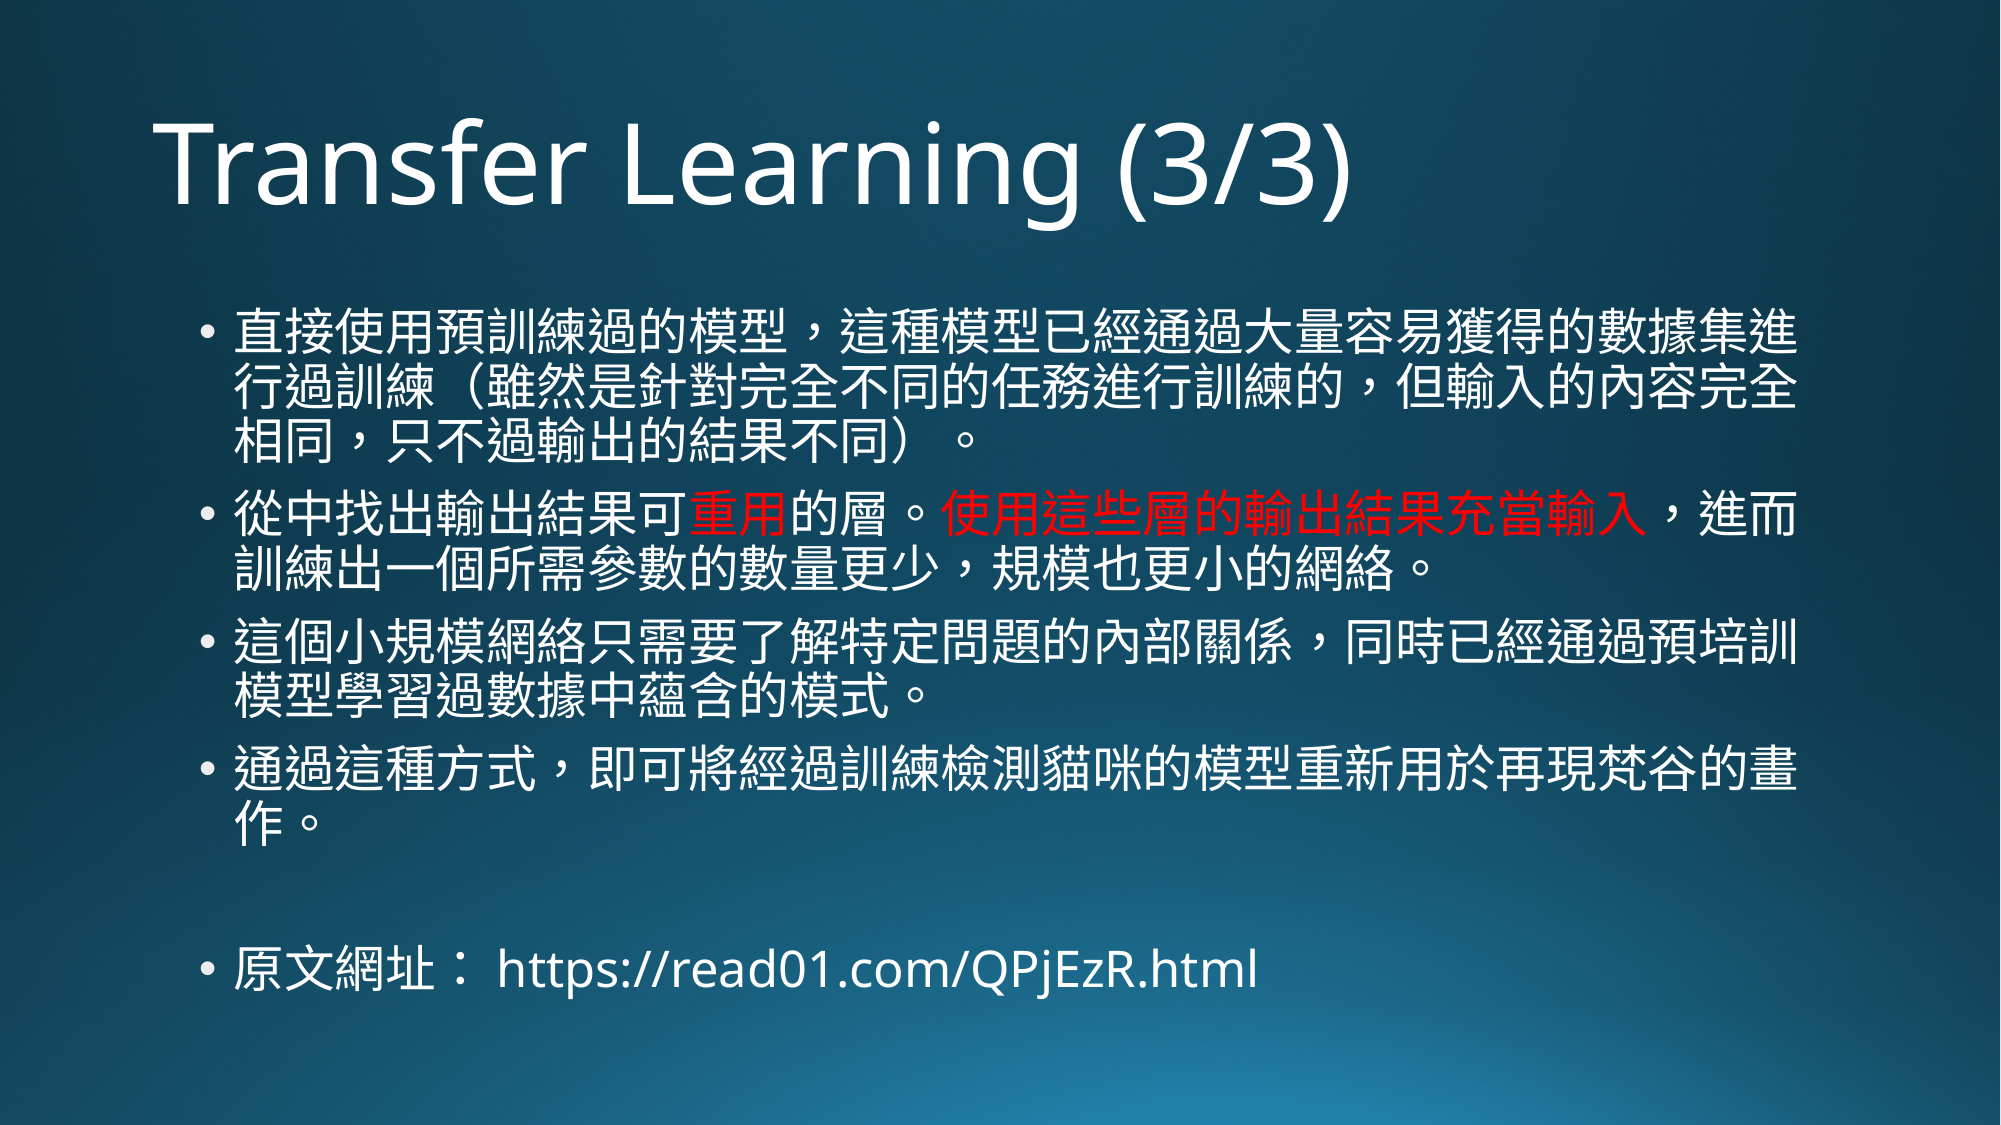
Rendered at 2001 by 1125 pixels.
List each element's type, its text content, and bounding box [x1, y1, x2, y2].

list 直接使用預訓練過的模型，這種模型已經通過大量容易獲得的數據集進行過訓練（雖然是針對完全不同的任務進行訓練的，但輸入的內容完全相同，只不過輸出的結果不同）。 從中找出輸出結果可重用的層。使用這些層的輸出結果充當輸入，進而訓練出一個所需參數的數量更少，規模也更小的網絡。 這個小規模網絡只需要了解特定問題的內部關係，同時已經通過預培訓模型學習過數據中蘊含的模式。 通過這種方式，即可將經過訓練檢測貓咪的模型重新用於再現梵谷的畫作。 原文網址：https://read01.com/QPjEzR.html [183, 299, 1863, 1014]
title Transfer Learning (3/3) [137, 59, 1863, 278]
picture [0, 0, 2001, 1125]
